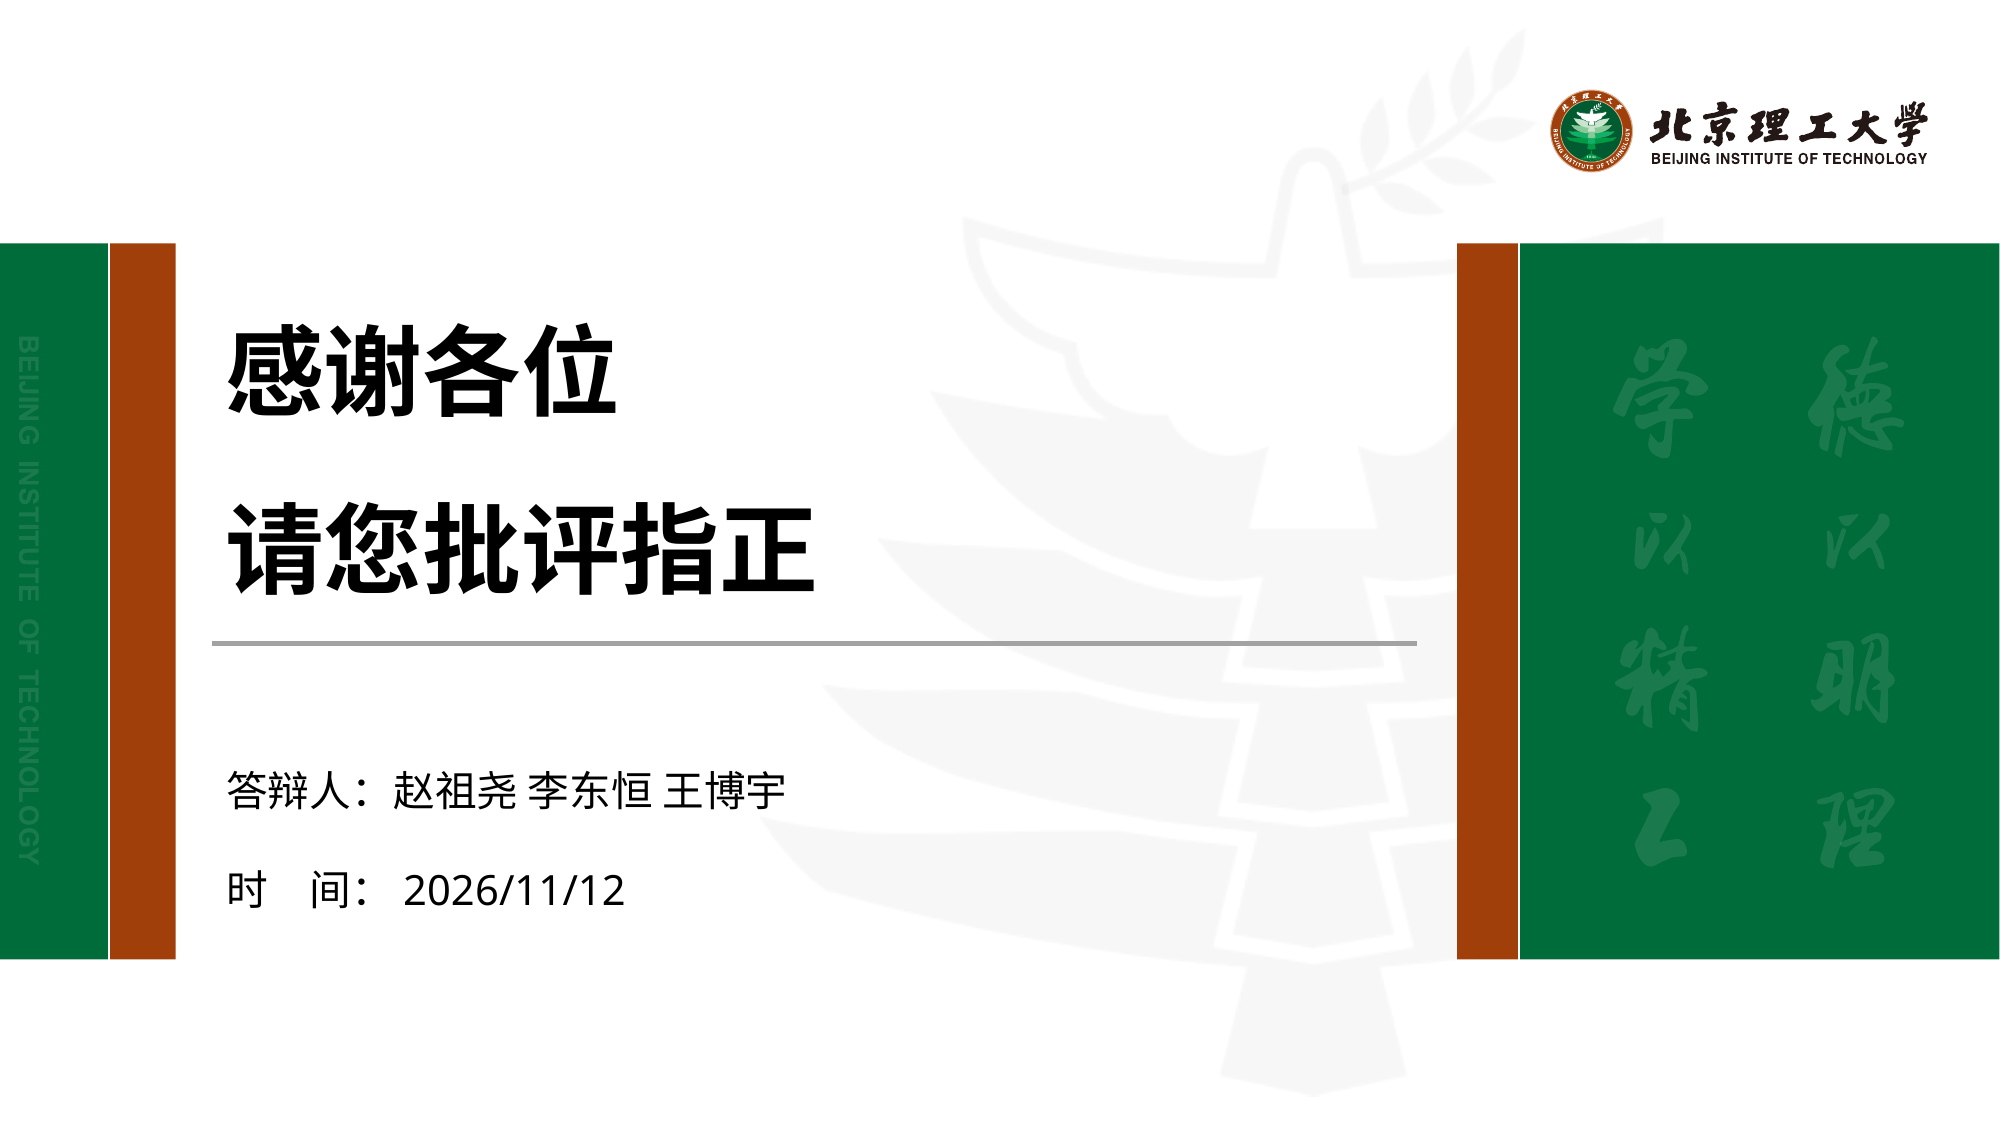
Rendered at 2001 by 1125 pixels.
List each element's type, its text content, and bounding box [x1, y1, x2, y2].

list 感谢各位 请您批评指正 [210, 243, 1406, 616]
list 答辩人：赵祖尧 李东恒 王博宇 时 间：2024/12/30 [211, 731, 1421, 929]
picture [756, 28, 1872, 1097]
